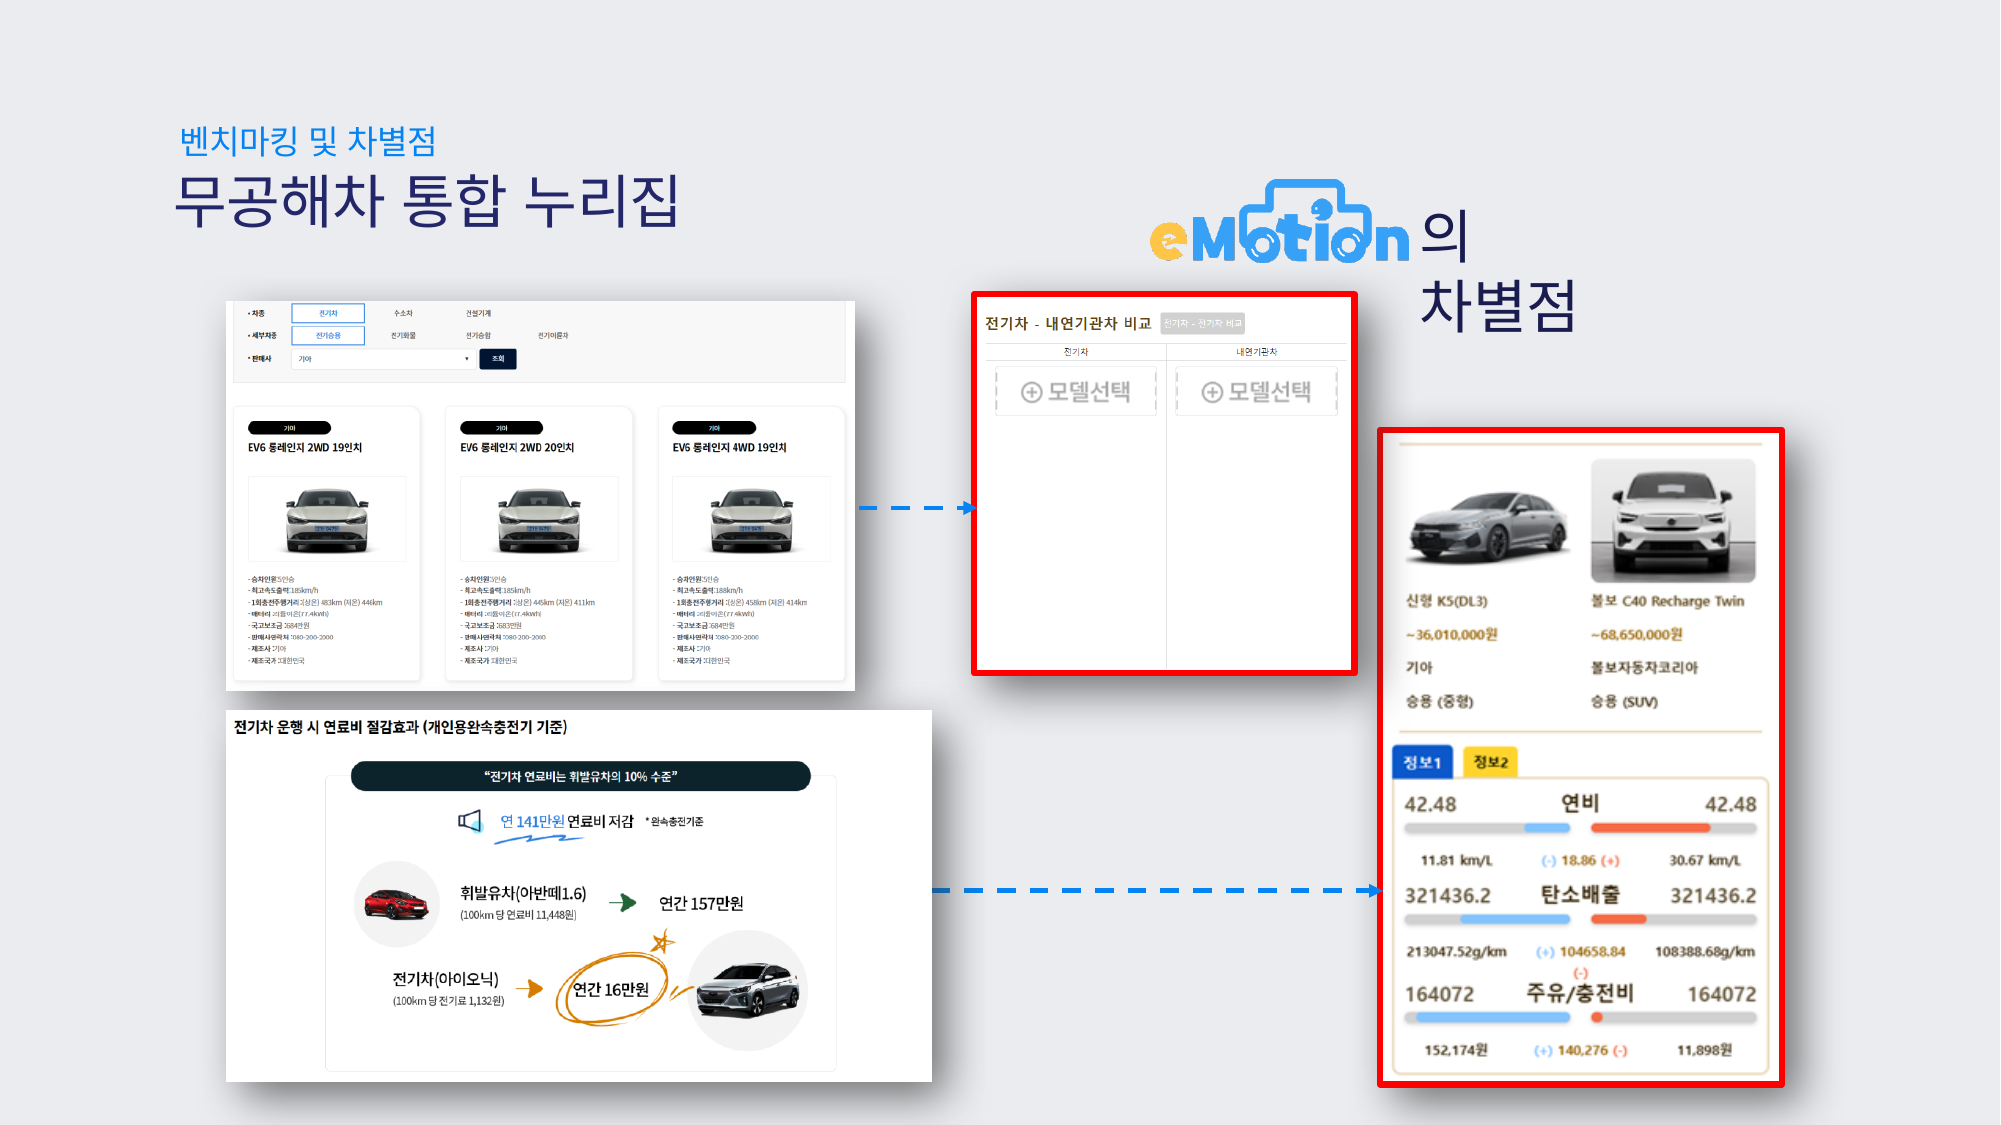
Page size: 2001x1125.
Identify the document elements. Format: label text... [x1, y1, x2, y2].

picture [226, 301, 855, 691]
picture [1150, 179, 1409, 263]
picture [977, 297, 1352, 671]
picture [1382, 433, 1779, 1082]
text_box 벤치마킹 및 차별점 [179, 120, 439, 161]
text_box 무공해차 통합 누리집 [173, 165, 684, 236]
text_box 의 차별점 [1420, 200, 1647, 341]
picture [226, 710, 932, 1082]
